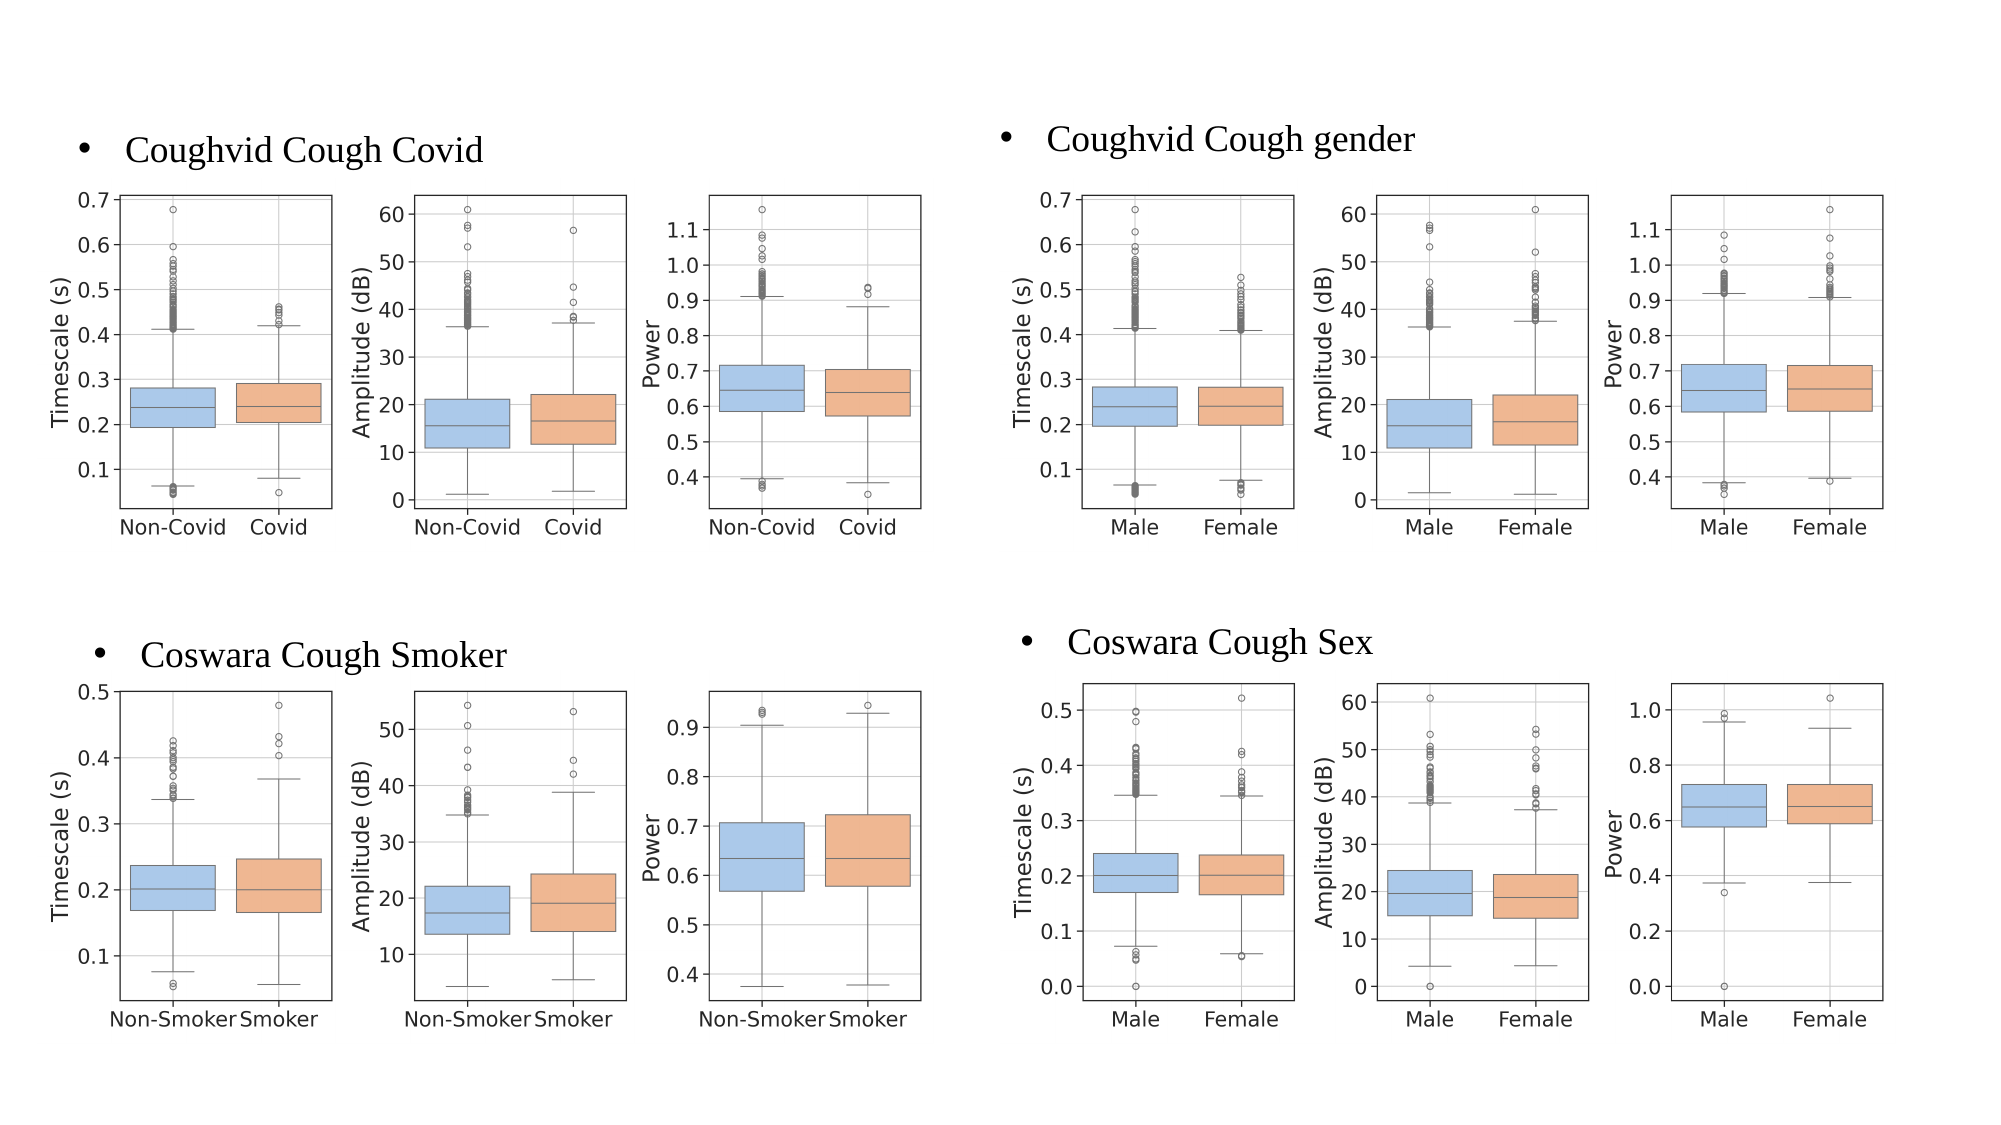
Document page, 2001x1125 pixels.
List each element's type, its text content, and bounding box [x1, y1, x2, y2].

text_box Coswara Cough Sex [1005, 610, 1479, 670]
picture [999, 670, 1896, 1045]
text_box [984, 106, 1896, 552]
text_box Coswara Cough Smoker [78, 622, 552, 670]
picture [37, 670, 934, 1045]
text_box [37, 117, 934, 552]
